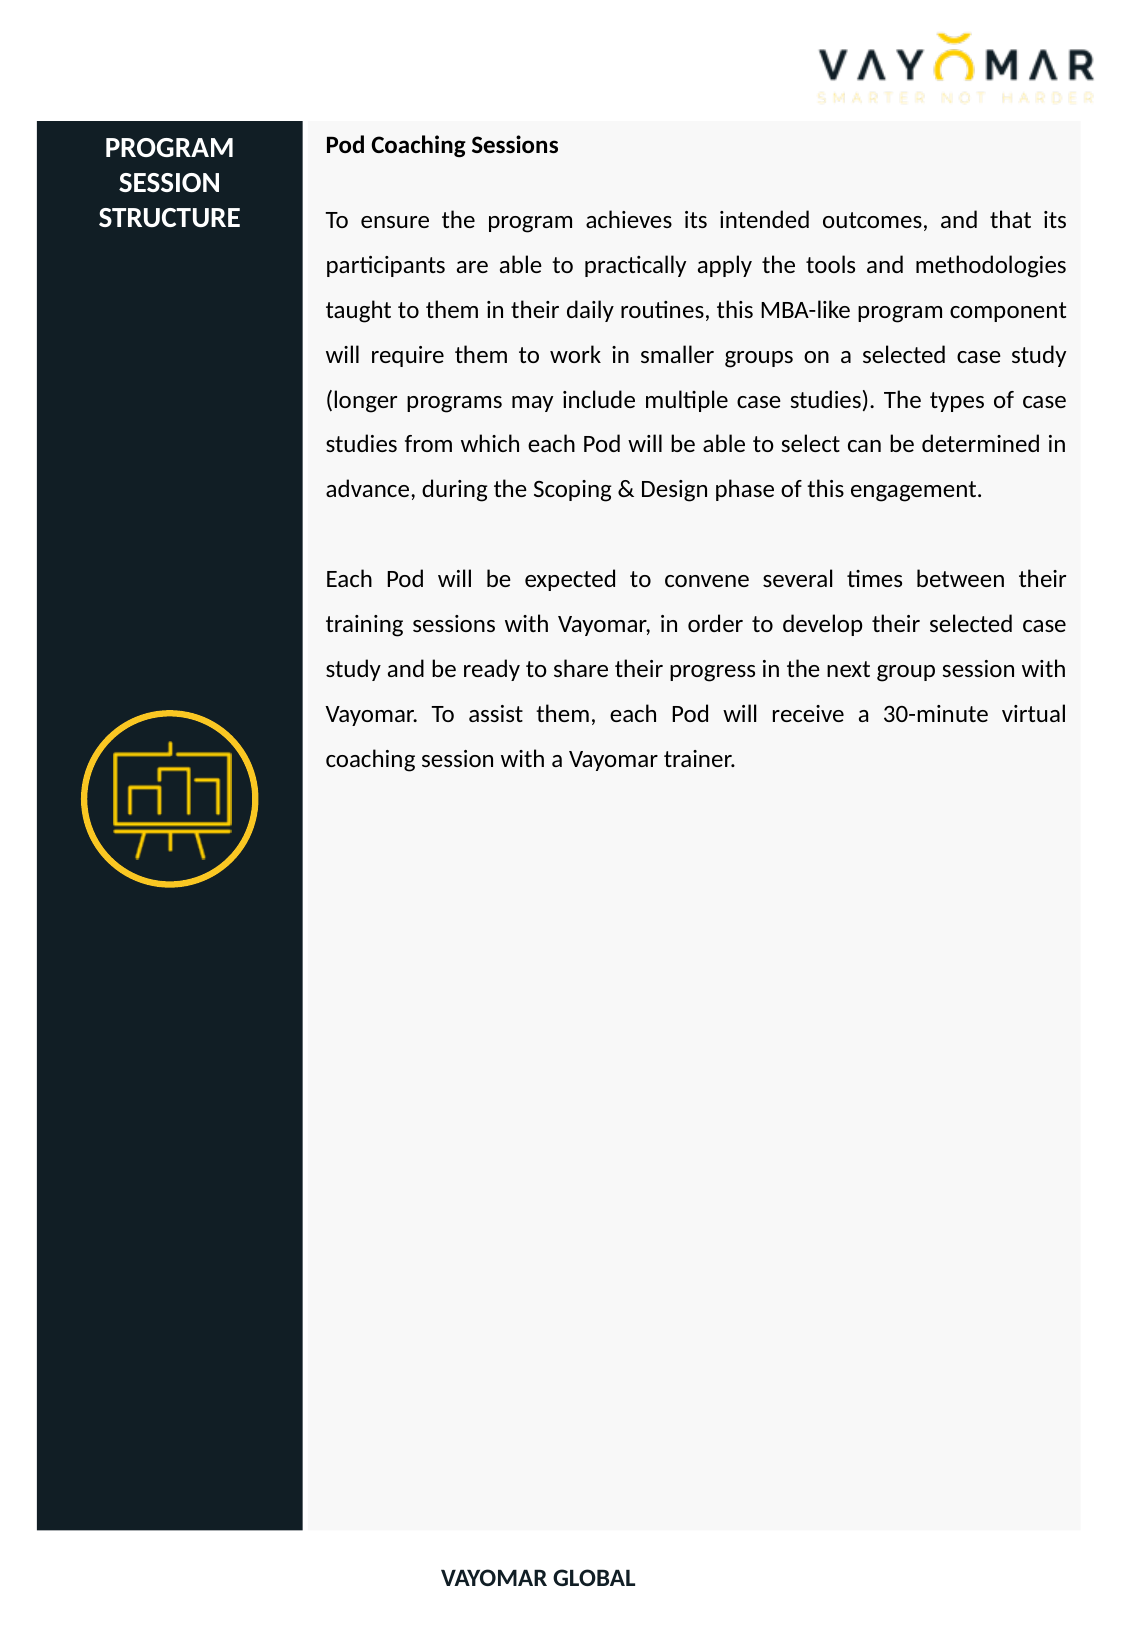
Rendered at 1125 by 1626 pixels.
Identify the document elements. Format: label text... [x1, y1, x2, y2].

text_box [83, 713, 256, 885]
text_box PROGRAM SESSION STRUCTURE [36, 121, 303, 1531]
text_box [307, 121, 1081, 1531]
text_box VAYOMAR GLOBAL [426, 1554, 699, 1600]
picture [787, 14, 1125, 122]
text_box Pod Coaching Sessions To ensure the program achieves its intended outcomes, and that its participants are able to practically apply the tools and methodologies taught to them in their daily routines, this MBA-like program component will require them to work in smaller groups on a selected case study (longer programs may include multiple case studies). The types of case studies from which each Pod will be able to select can be determined in advance, during the Scoping & Design phase of this engagement. Each Pod will be expected to convene several times between their training sessions with Vayomar, in order to develop their selected case study and be ready to share their progress in the next group session with Vayomar. To assist them, each Pod will receive a 30-minute virtual coaching session with a Vayomar trainer. [310, 121, 1084, 780]
